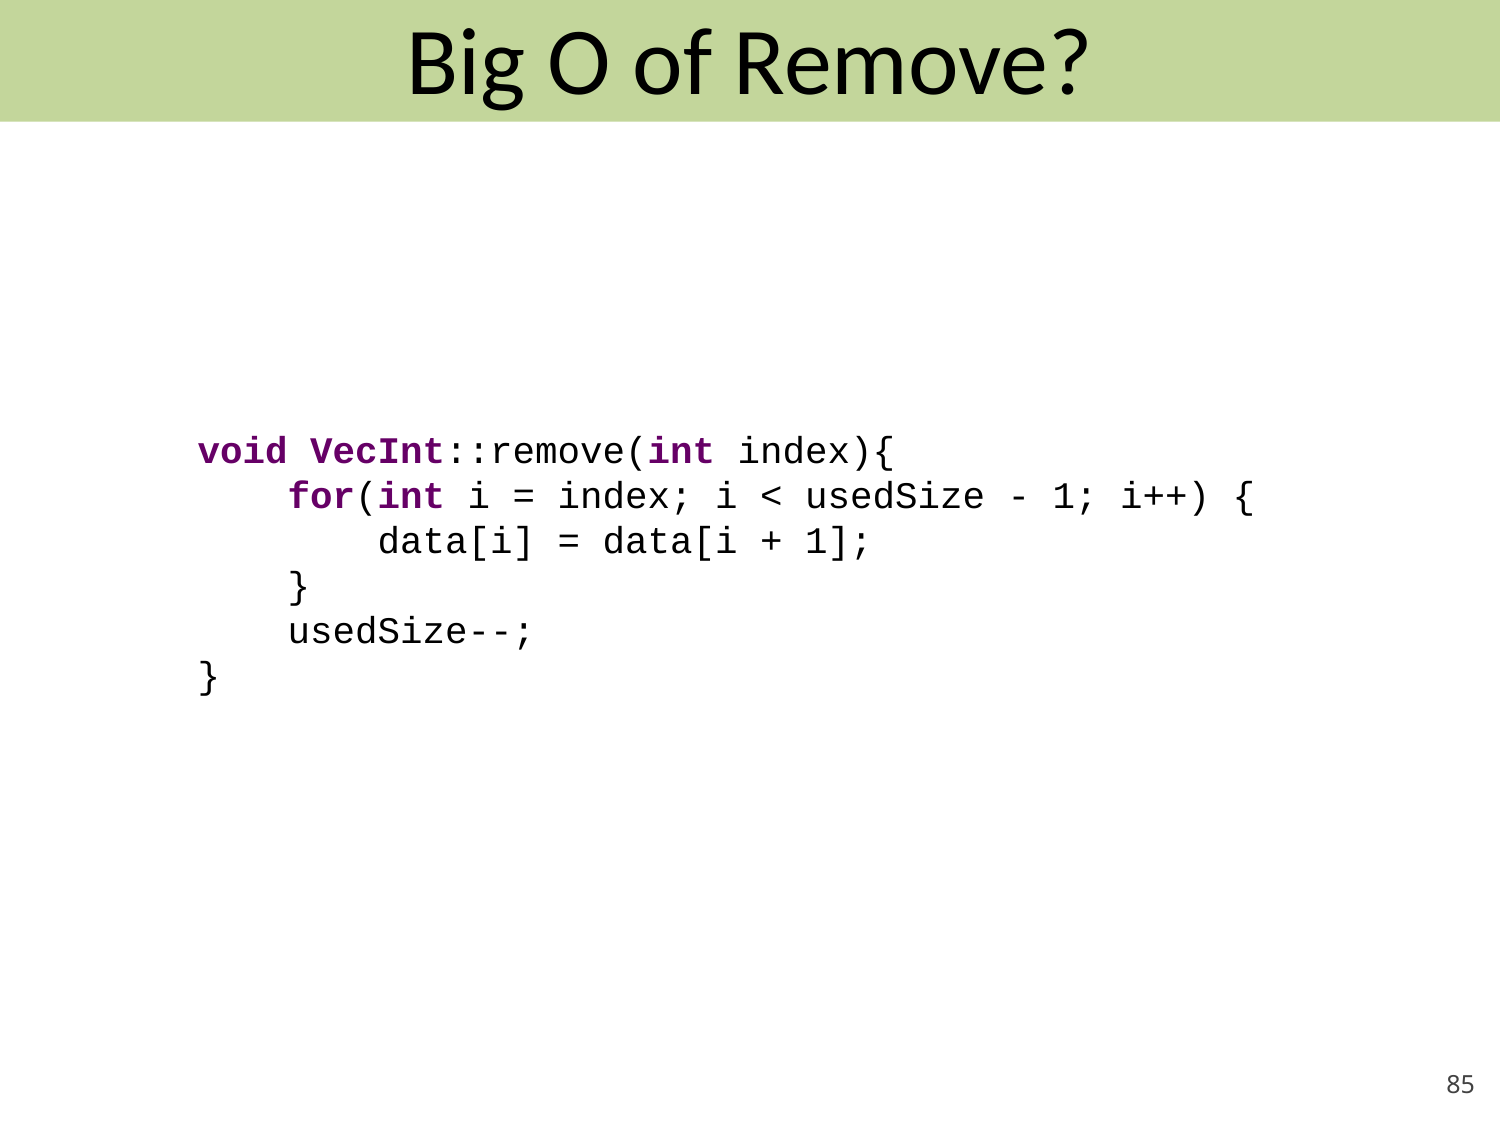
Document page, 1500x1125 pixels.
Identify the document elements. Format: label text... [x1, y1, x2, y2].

title Big O of Remove? [75, 0, 1425, 113]
text_box void VecInt::remove(int index){ for(int i = index; i < usedSize - 1; i++) { data[i] = data[i + 1]; } usedSize--; } [183, 418, 1305, 704]
